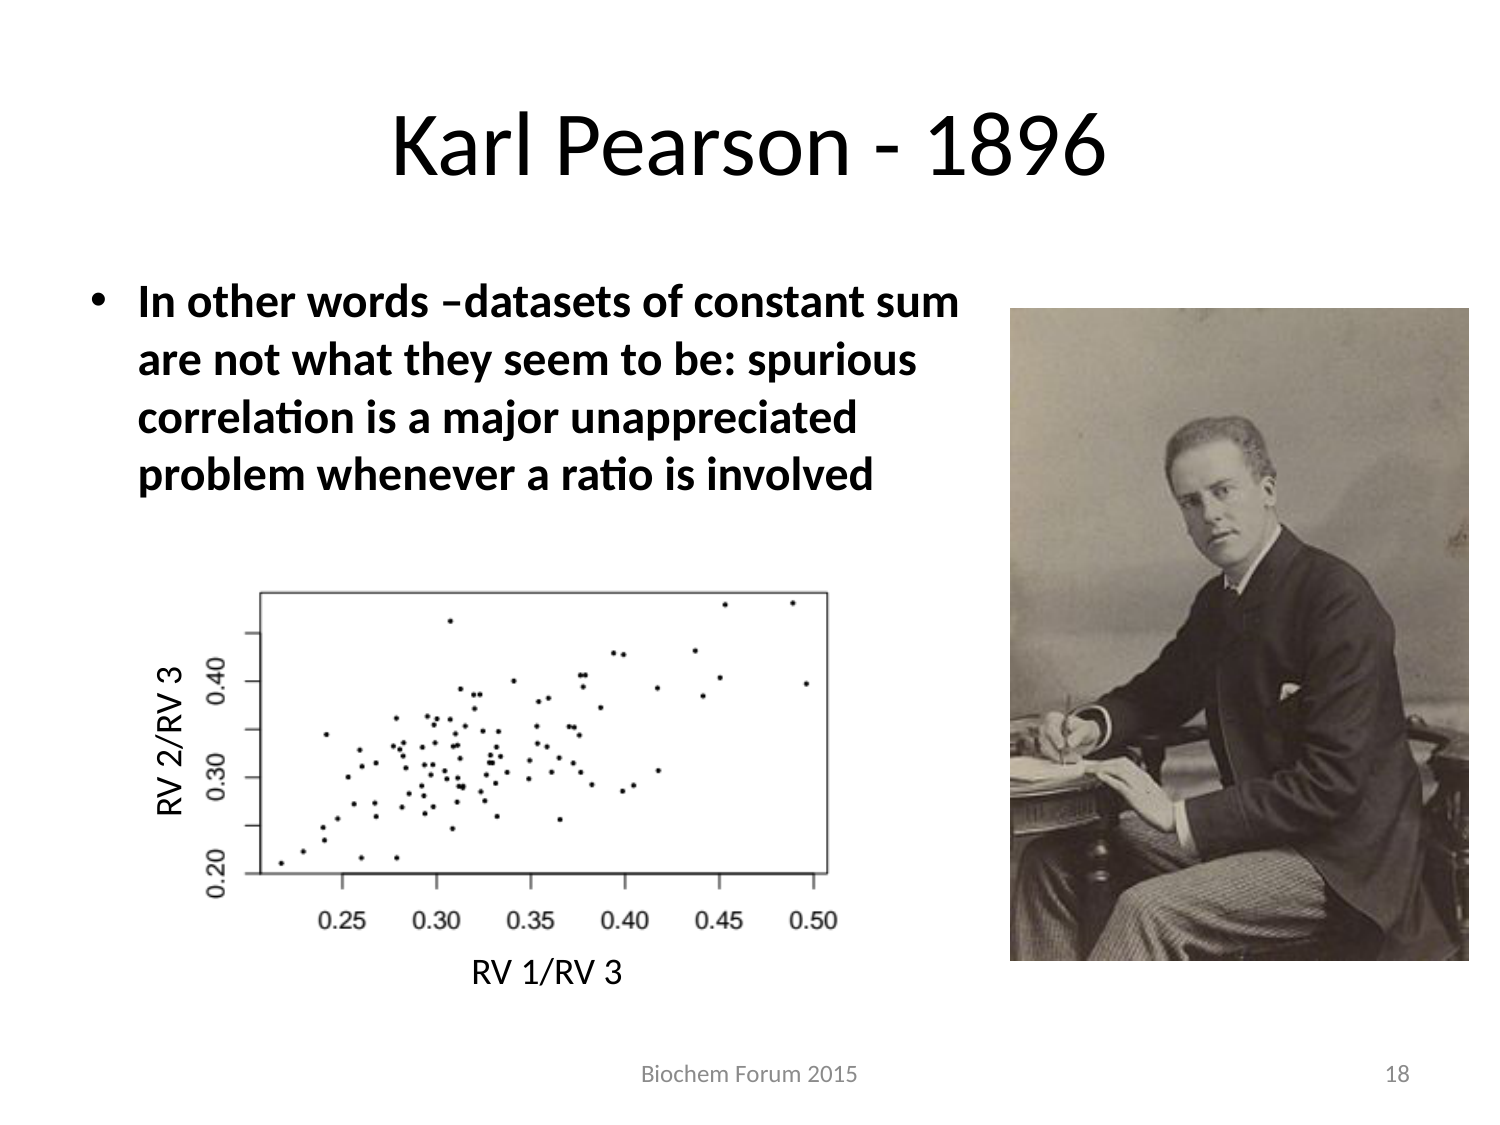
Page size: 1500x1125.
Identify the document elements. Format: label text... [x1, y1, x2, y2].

list In other words –datasets of constant sum are not what they seem to be: spurious correlation is a major unappreciated problem whenever a ratio is involved [75, 262, 988, 552]
slide_number 18 [1074, 1042, 1425, 1103]
title Karl Pearson - 1896 [75, 45, 1425, 233]
picture [1009, 307, 1469, 961]
footer Biochem Forum 2015 [512, 1042, 988, 1103]
picture [137, 568, 888, 1025]
